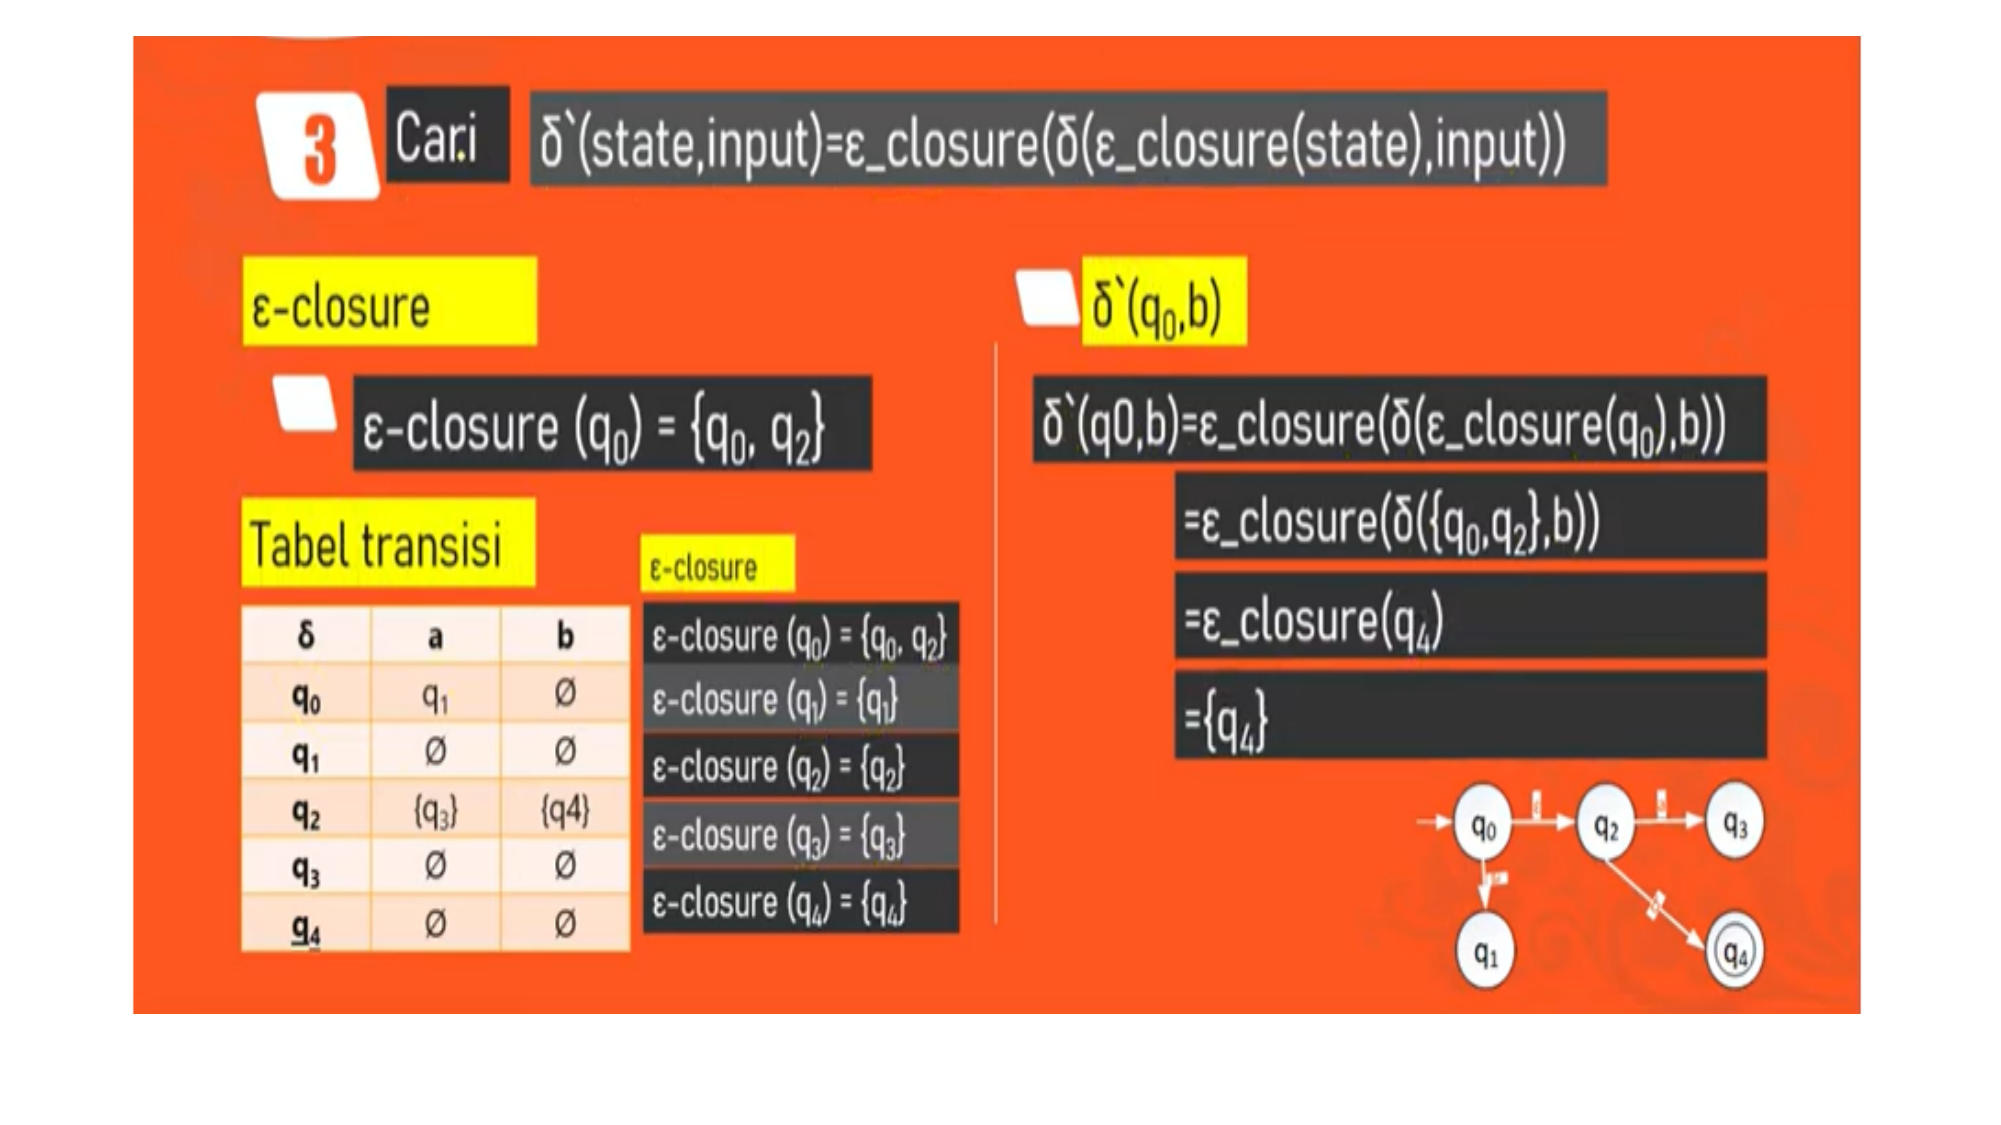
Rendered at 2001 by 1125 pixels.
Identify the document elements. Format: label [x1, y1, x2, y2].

picture [130, 36, 1863, 1014]
